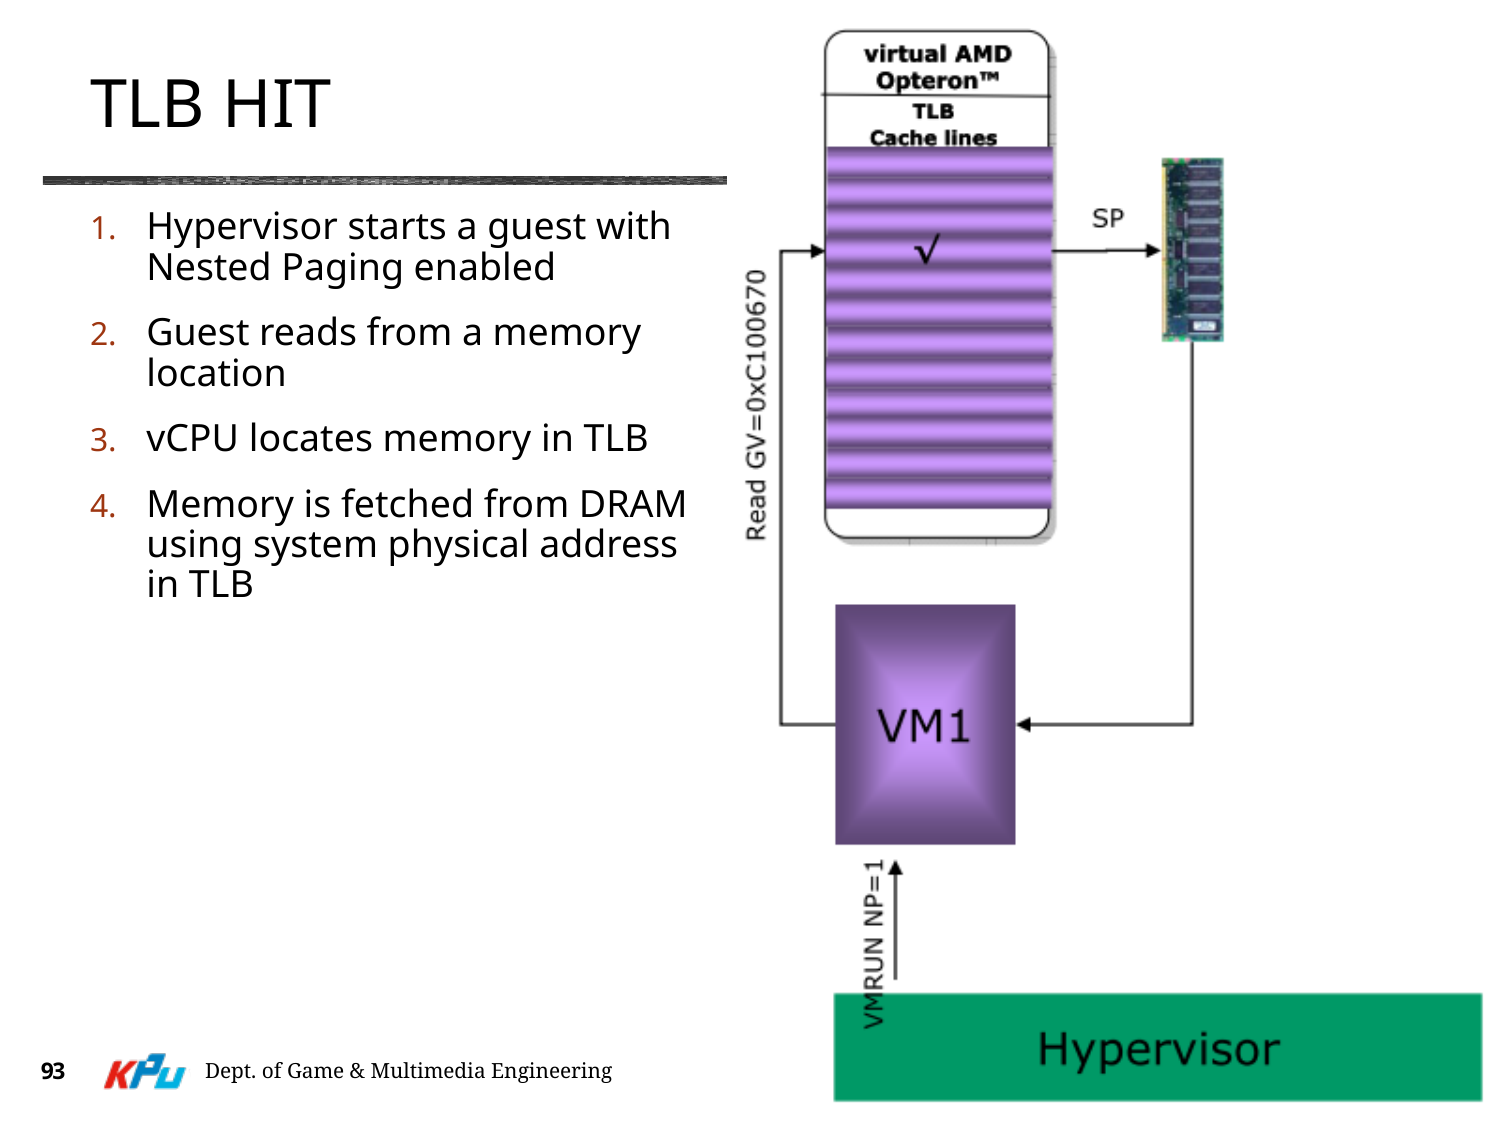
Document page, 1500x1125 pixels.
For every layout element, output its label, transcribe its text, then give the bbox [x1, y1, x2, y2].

footer Dept. of Game & Multimedia Engineering [190, 1042, 727, 1103]
title TLB Hit [75, 24, 727, 188]
picture [92, 1030, 191, 1120]
slide_number 93 [13, 1042, 93, 1103]
list Hypervisor starts a guest with Nested Paging enabled Guest reads from a memory location vCPU locates memory in TLB Memory is fetched from DRAM using system physical address in TLB [75, 200, 713, 1010]
picture [727, 12, 1500, 1121]
